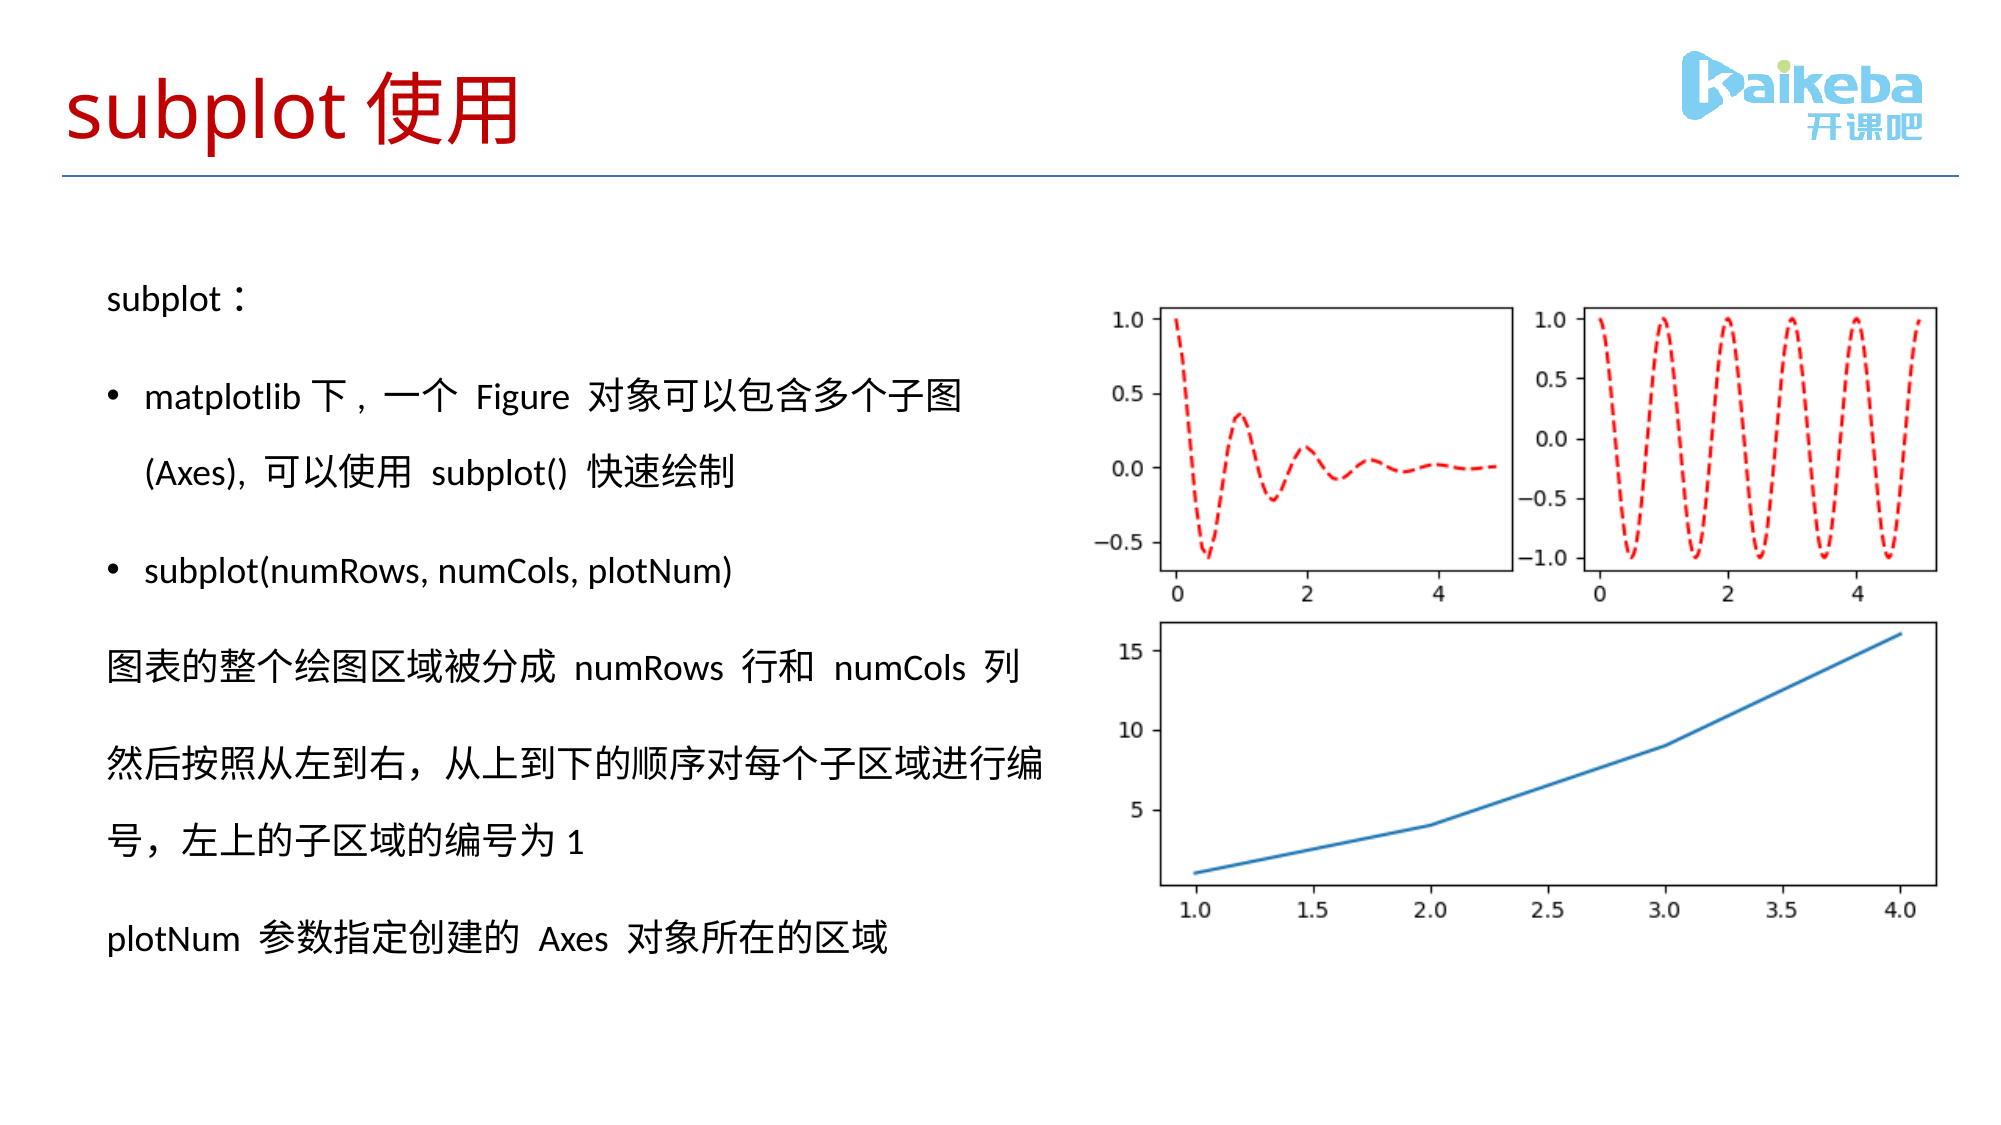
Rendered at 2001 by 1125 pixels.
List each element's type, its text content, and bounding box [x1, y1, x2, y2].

picture [1082, 294, 1950, 932]
text_box subplot： matplotlib下, 一个 Figure 对象可以包含多个子图(Axes), 可以使用 subplot() 快速绘制 subplot(numRows, numCols, plotNum) 图表的整个绘图区域被分成 numRows 行和 numCols 列 然后按照从左到右，从上到下的顺序对每个子区域进行编号，左上的子区域的编号为1 plotNum 参数指定创建的 Axes 对象所在的区域 [99, 235, 1078, 1019]
title subplot使用 [57, 59, 1728, 167]
